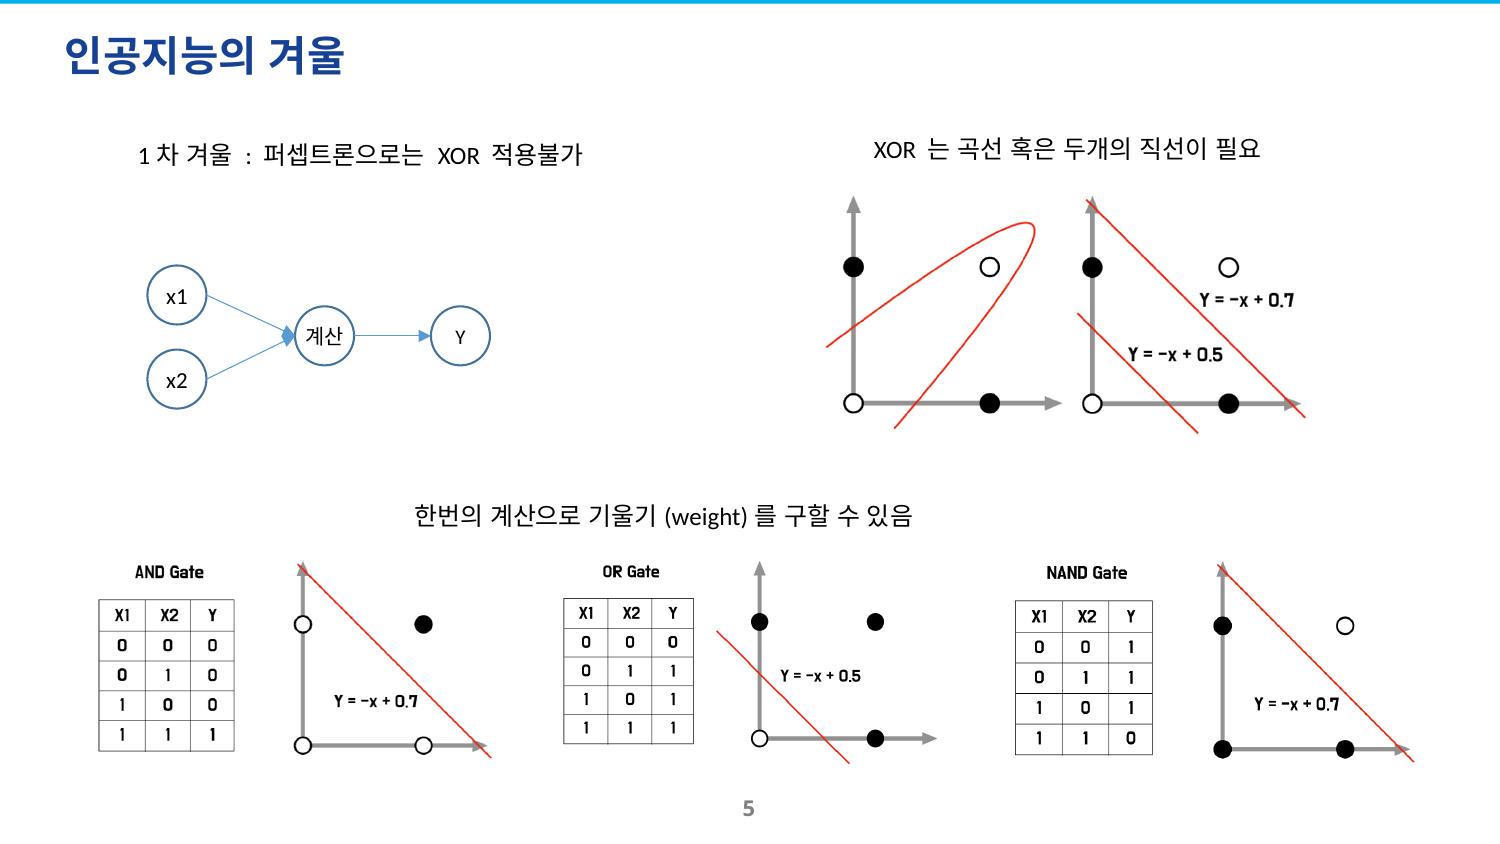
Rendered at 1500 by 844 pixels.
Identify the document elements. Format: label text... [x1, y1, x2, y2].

title 인공지능의 겨울 [64, 35, 1151, 81]
picture [790, 178, 1316, 453]
text_box Y [429, 305, 492, 367]
text_box 계산 [296, 305, 356, 367]
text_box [206, 335, 296, 380]
picture [558, 551, 948, 776]
text_box x1 [146, 264, 208, 326]
text_box XOR 는 곡선 혹은 두개의 직선이 필요 [859, 126, 1277, 172]
text_box 1차 겨울 : 퍼셉트론으로는 XOR 적용불가 [123, 132, 606, 178]
text_box 한번의 계산으로 기울기(weight)를 구할 수 있음 [399, 492, 928, 538]
text_box x2 [146, 348, 208, 410]
picture [1006, 554, 1419, 773]
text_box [206, 295, 296, 335]
picture [88, 551, 502, 776]
